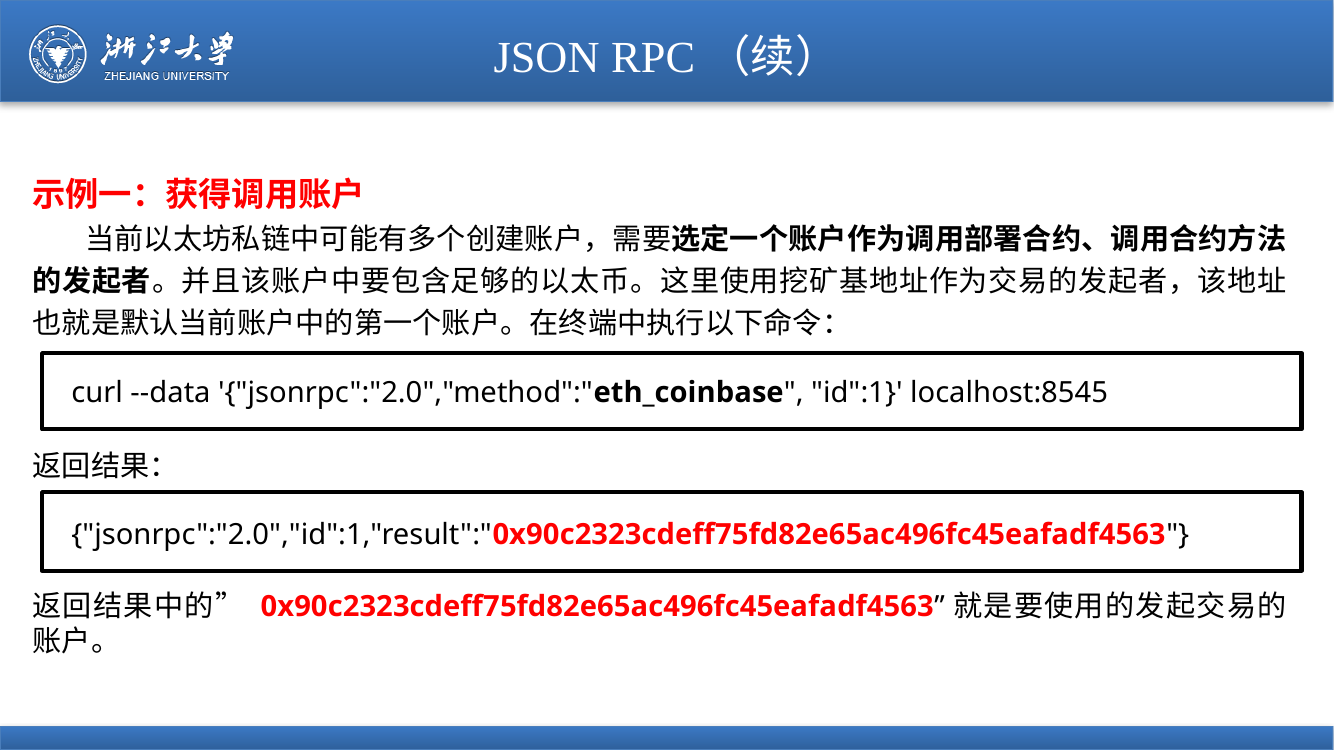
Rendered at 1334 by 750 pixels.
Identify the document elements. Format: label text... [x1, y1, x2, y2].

text_box [40, 351, 1304, 431]
title JSON RPC（续） [0, 19, 1334, 91]
text_box {"jsonrpc":"2.0","id":1,"result":"0x90c2323cdeff75fd82e65ac496fc45eafadf4563"} [56, 508, 1281, 558]
text_box curl --data '{"jsonrpc":"2.0","method":"eth_coinbase", "id":1}' localhost:8545 [56, 366, 1233, 416]
text_box [40, 490, 1304, 573]
text_box 示例一：获得调用账户 当前以太坊私链中可能有多个创建账户，需要选定一个账户作为调用部署合约、调用合约方法的发起者。并且该账户中要包含足够的以太币。这里使用挖矿基地址作为交易的发起者，该地址也就是默认当前账户中的第一个账户。在终端中执行以下命令： 返回结果： 返回结果中的” 0x90c2323cdeff75fd82e65ac496fc45eafadf4563”就是要使用的发起交易的账户。 [17, 127, 1302, 700]
